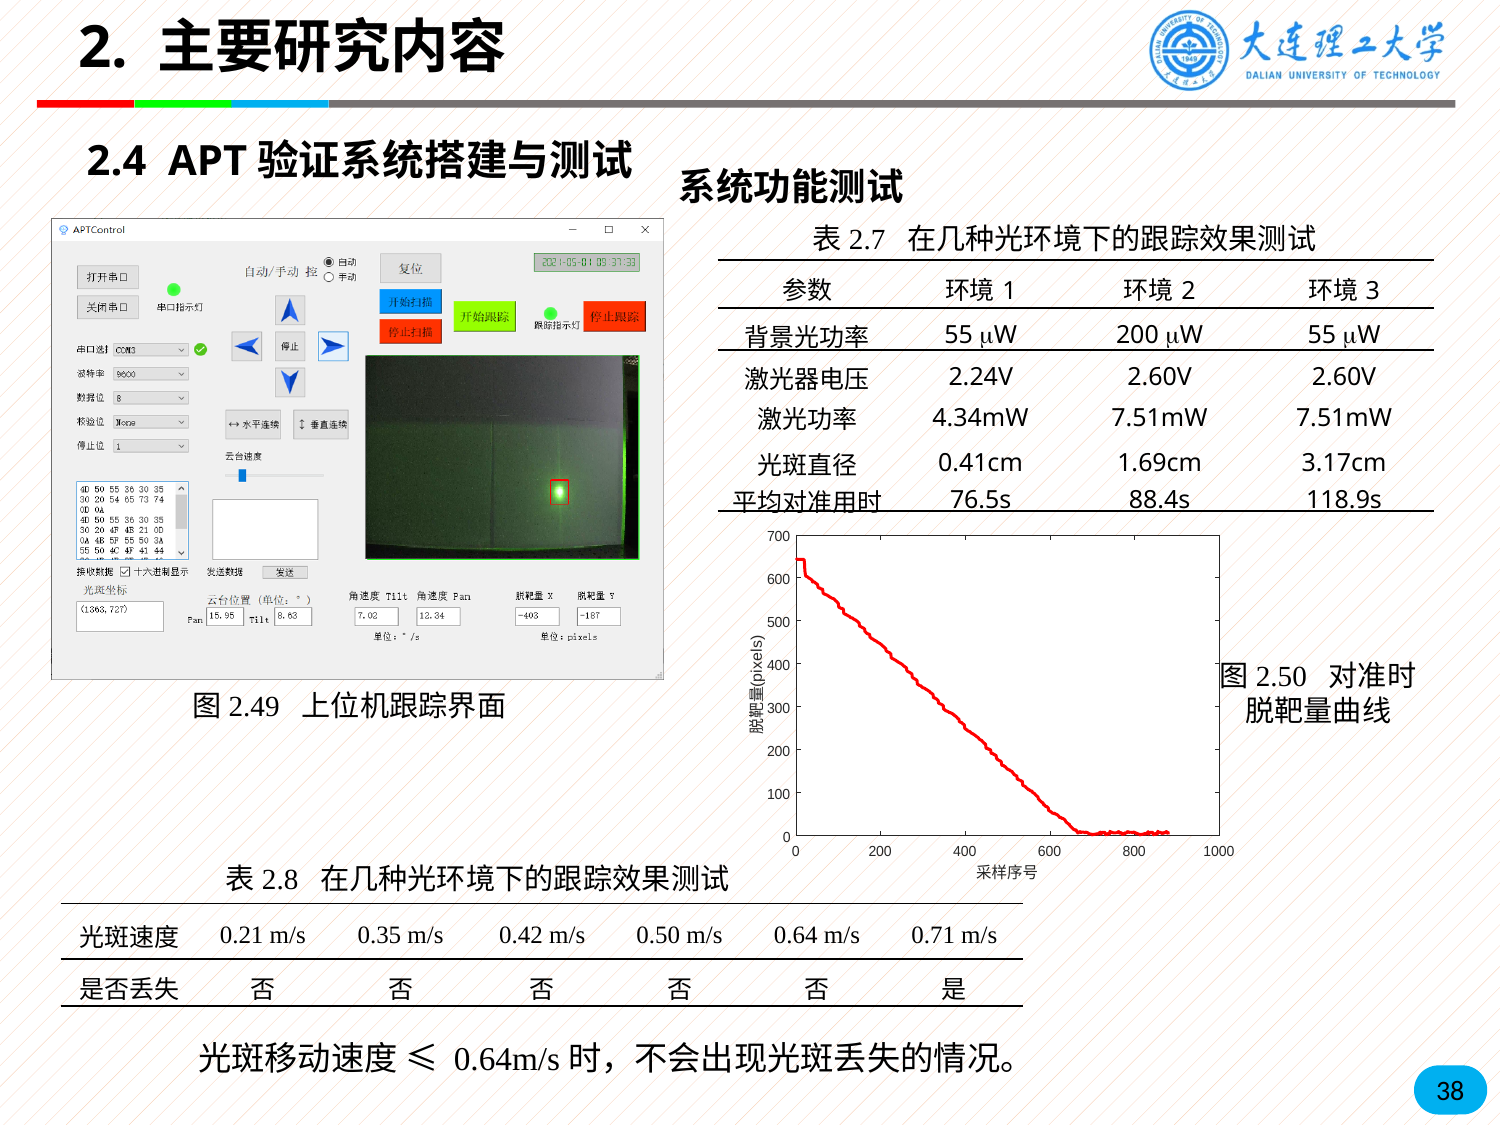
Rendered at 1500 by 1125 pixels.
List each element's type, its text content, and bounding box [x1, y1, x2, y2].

table_cell 平均对准用时 [718, 474, 897, 510]
table_header 0.35 m/s [327, 904, 474, 958]
table_cell 200 W [1065, 309, 1255, 349]
table_header 0.21 m/s [198, 904, 327, 958]
table_cell 否 [198, 960, 327, 1005]
table_cell 2.60V [1255, 351, 1434, 389]
table_header 参数 [718, 261, 897, 307]
text_box 2.4 APT验证系统搭建与测试 [188, 126, 707, 192]
text_box 38 [1421, 1065, 1482, 1114]
table_cell 7.51mW [1255, 389, 1434, 436]
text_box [179, 0, 188, 218]
table_cell 0.41cm [897, 436, 1065, 474]
table_cell 是 [886, 960, 1023, 1005]
table_cell 3.17cm [1255, 436, 1434, 474]
text_box [328, 99, 1456, 109]
table_cell 88.4s [1065, 474, 1255, 510]
text_box 表2.8 在几种光环境下的跟踪效果测试 [195, 853, 760, 903]
table_header 0.64 m/s [748, 904, 886, 958]
table_cell 否 [611, 960, 748, 1005]
table_header 环境1 [897, 263, 1065, 307]
table_header 0.50 m/s [611, 904, 748, 958]
table_cell 2.24V [897, 351, 1065, 389]
table_cell 激光功率 [718, 389, 897, 436]
text_box 光斑移动速度 ≤ 0.64m/s时，不会出现光斑丢失的情况。 [183, 1030, 1223, 1085]
text_box 2.4 APT验证系统搭建与测试 [71, 126, 179, 192]
text_box 图2.49 上位机跟踪界面 [177, 680, 522, 730]
table_cell 7.51mW [1065, 389, 1255, 436]
text_box 2. 主要研究内容 [188, 1, 549, 87]
text_box [1412, 1071, 1421, 1109]
table_cell 否 [327, 960, 474, 1005]
text_box 表2.7 在几种光环境下的跟踪效果测试 [797, 212, 1332, 263]
table_cell 激光器电压 [718, 351, 897, 389]
table_cell 76.5s [897, 474, 1065, 510]
table_cell 光斑直径 [718, 436, 897, 474]
table_header 环境2 [1065, 263, 1255, 307]
table_header 光斑速度 [61, 904, 198, 958]
picture [51, 218, 664, 680]
table_cell 4.34mW [897, 389, 1065, 436]
table_header 0.42 m/s [474, 904, 611, 958]
table_cell 否 [748, 960, 886, 1005]
table_cell 55 W [1255, 309, 1434, 349]
picture [1146, 2, 1451, 96]
table_cell 1.69cm [1065, 436, 1255, 474]
table_header 0.71 m/s [886, 904, 1023, 958]
text_box 图2.50 对准时脱靶量曲线 [1237, 650, 1434, 735]
text_box [1482, 1073, 1489, 1107]
table_cell 118.9s [1255, 474, 1434, 510]
table_cell 背景光功率 [718, 309, 897, 349]
text_box 系统功能测试 [663, 155, 919, 215]
table_header 环境3 [1255, 261, 1434, 307]
picture [742, 525, 1237, 880]
text_box 2. 主要研究内容 [36, 1, 179, 87]
table_cell 2.60V [1065, 351, 1255, 389]
table_cell 否 [474, 960, 611, 1005]
table_cell 55 W [897, 309, 1065, 349]
table_cell 是否丢失 [61, 960, 198, 1005]
